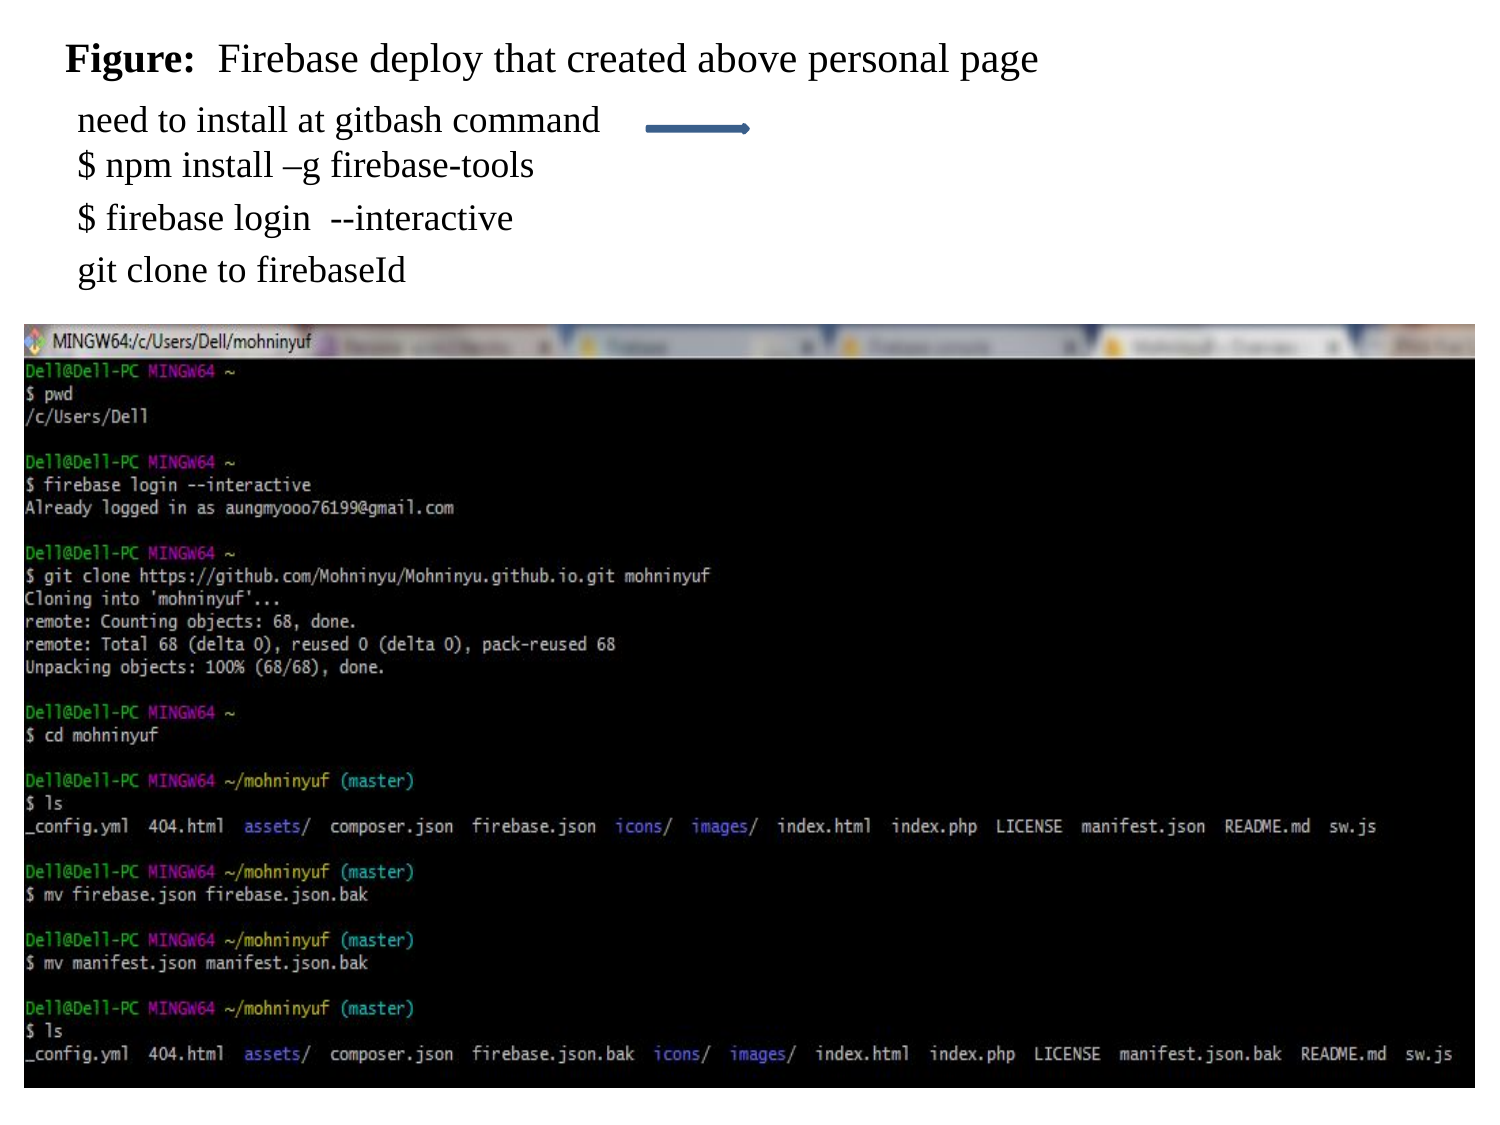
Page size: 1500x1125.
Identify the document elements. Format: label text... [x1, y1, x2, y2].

picture [24, 324, 1476, 1088]
title Figure: Firebase deploy that created above personal page [50, 0, 1400, 150]
list need to install at gitbash command $ npm install –g firebase-tools $ firebase login --interactive git clone to firebaseId [62, 87, 1413, 323]
text_box [645, 123, 750, 135]
